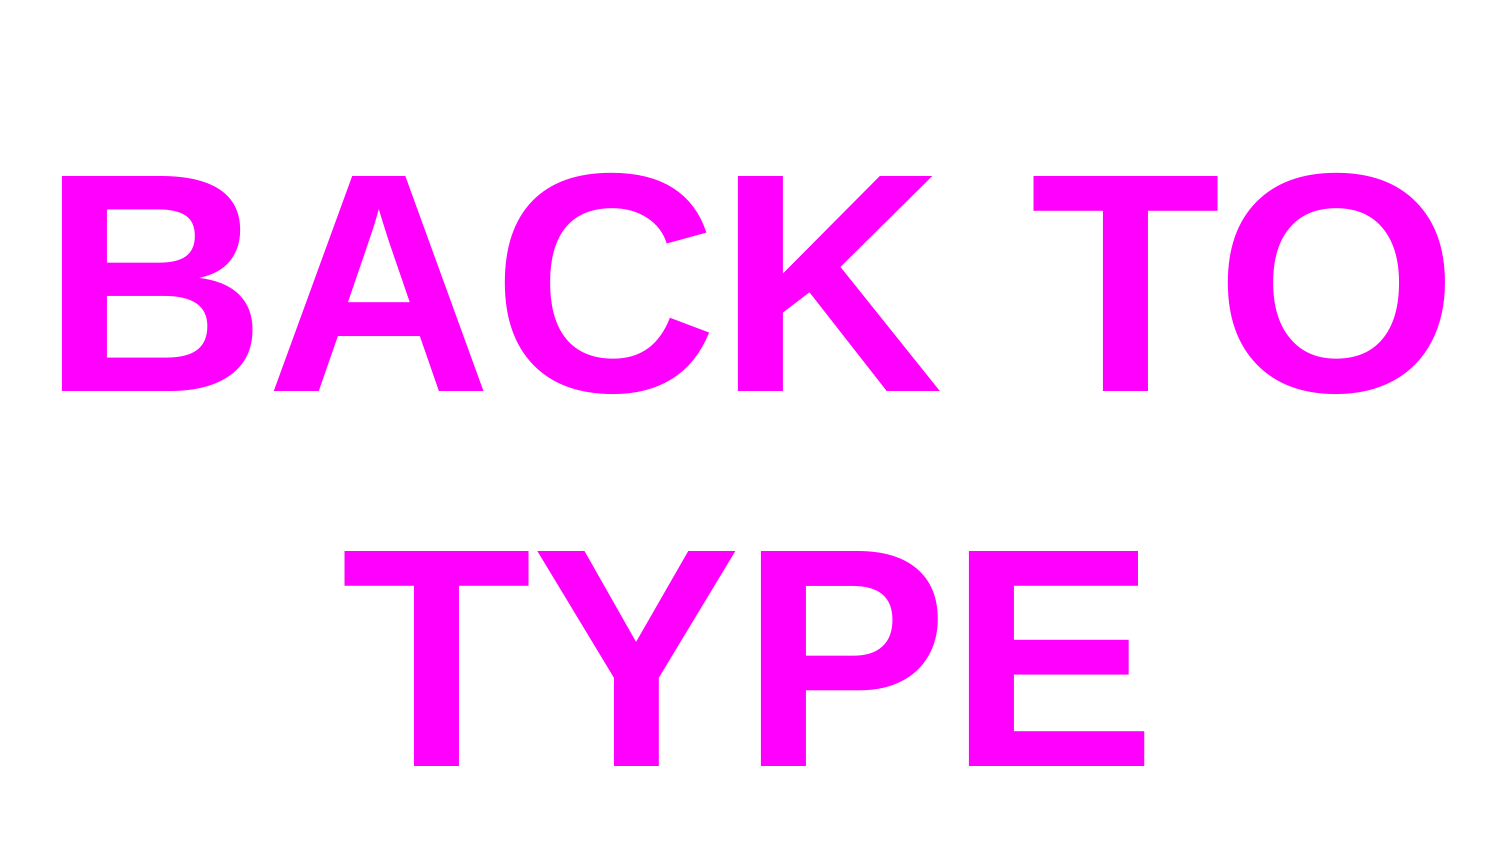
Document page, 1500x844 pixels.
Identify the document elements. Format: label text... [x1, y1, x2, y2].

title BACK TO TYPE [0, 0, 1500, 844]
